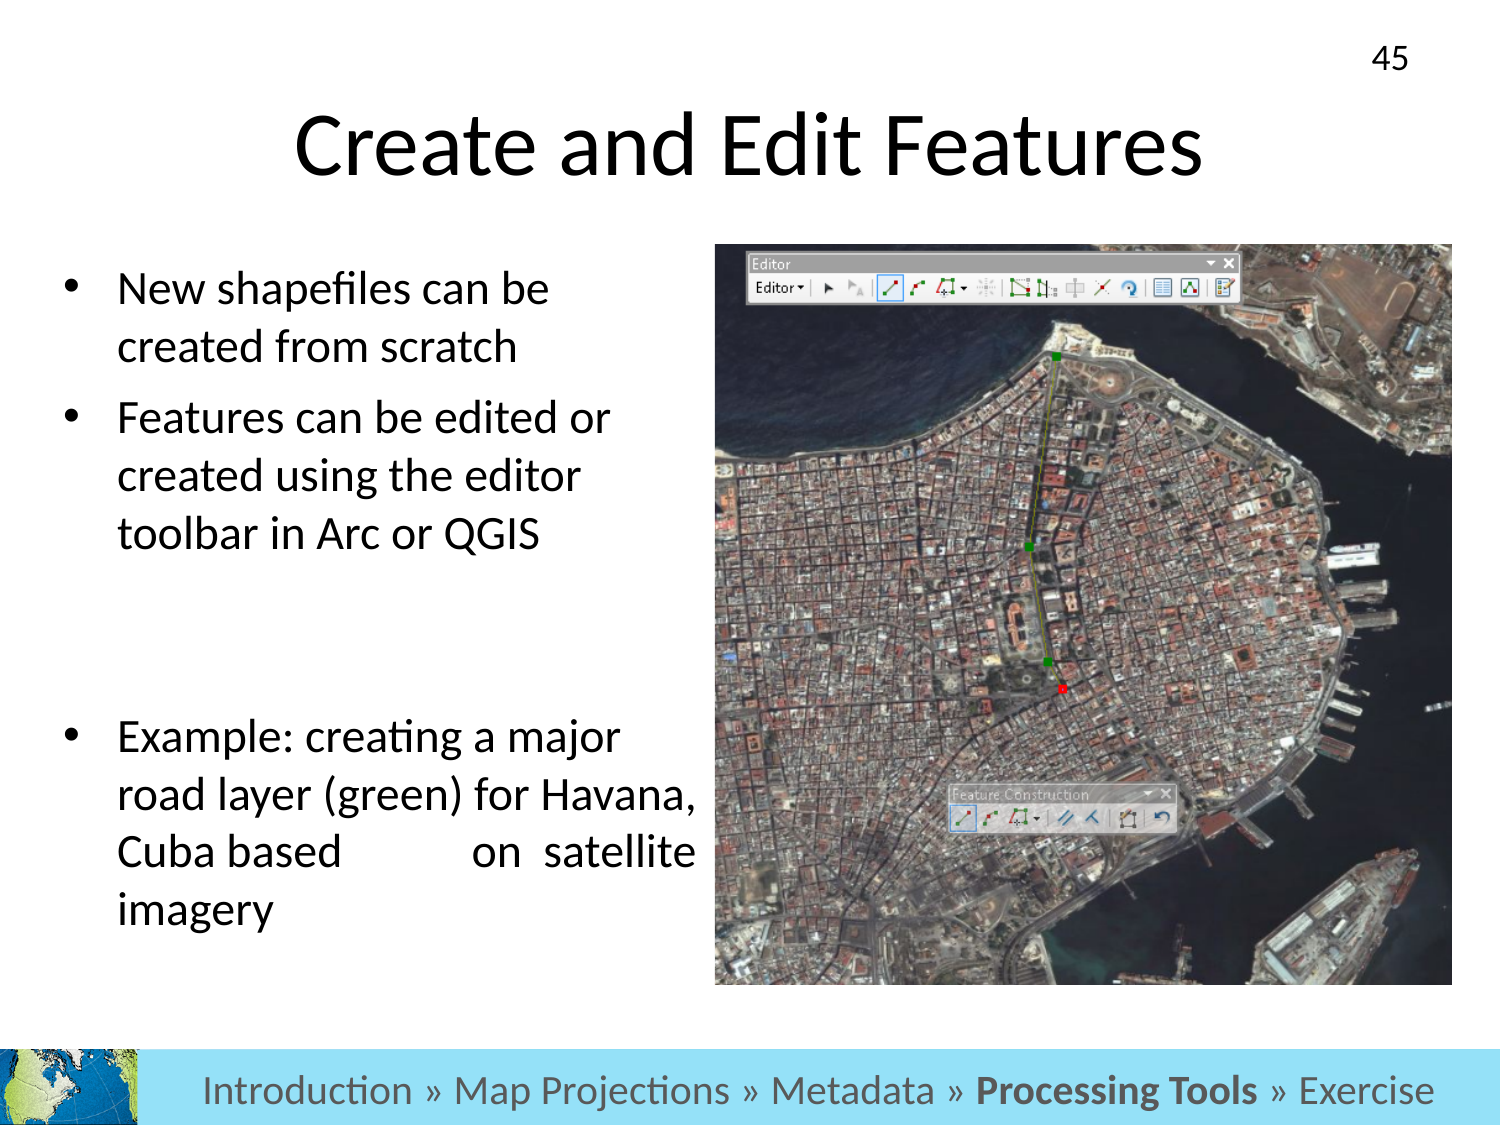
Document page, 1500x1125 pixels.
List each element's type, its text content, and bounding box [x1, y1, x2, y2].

list New shapefiles can be created from scratch Features can be edited or created using the editor toolbar in Arc or QGIS Example: creating a major road layer (green) for Havana, Cuba based on satellite imagery [48, 249, 713, 992]
picture [0, 1049, 84, 1125]
text_box Introduction » Map Projections » Metadata » Processing Tools » Exercise [137, 1049, 1500, 1125]
picture [78, 1049, 137, 1125]
text_box 45 [1356, 25, 1500, 86]
title Create and Edit Features [75, 45, 1425, 233]
picture [714, 243, 1452, 985]
